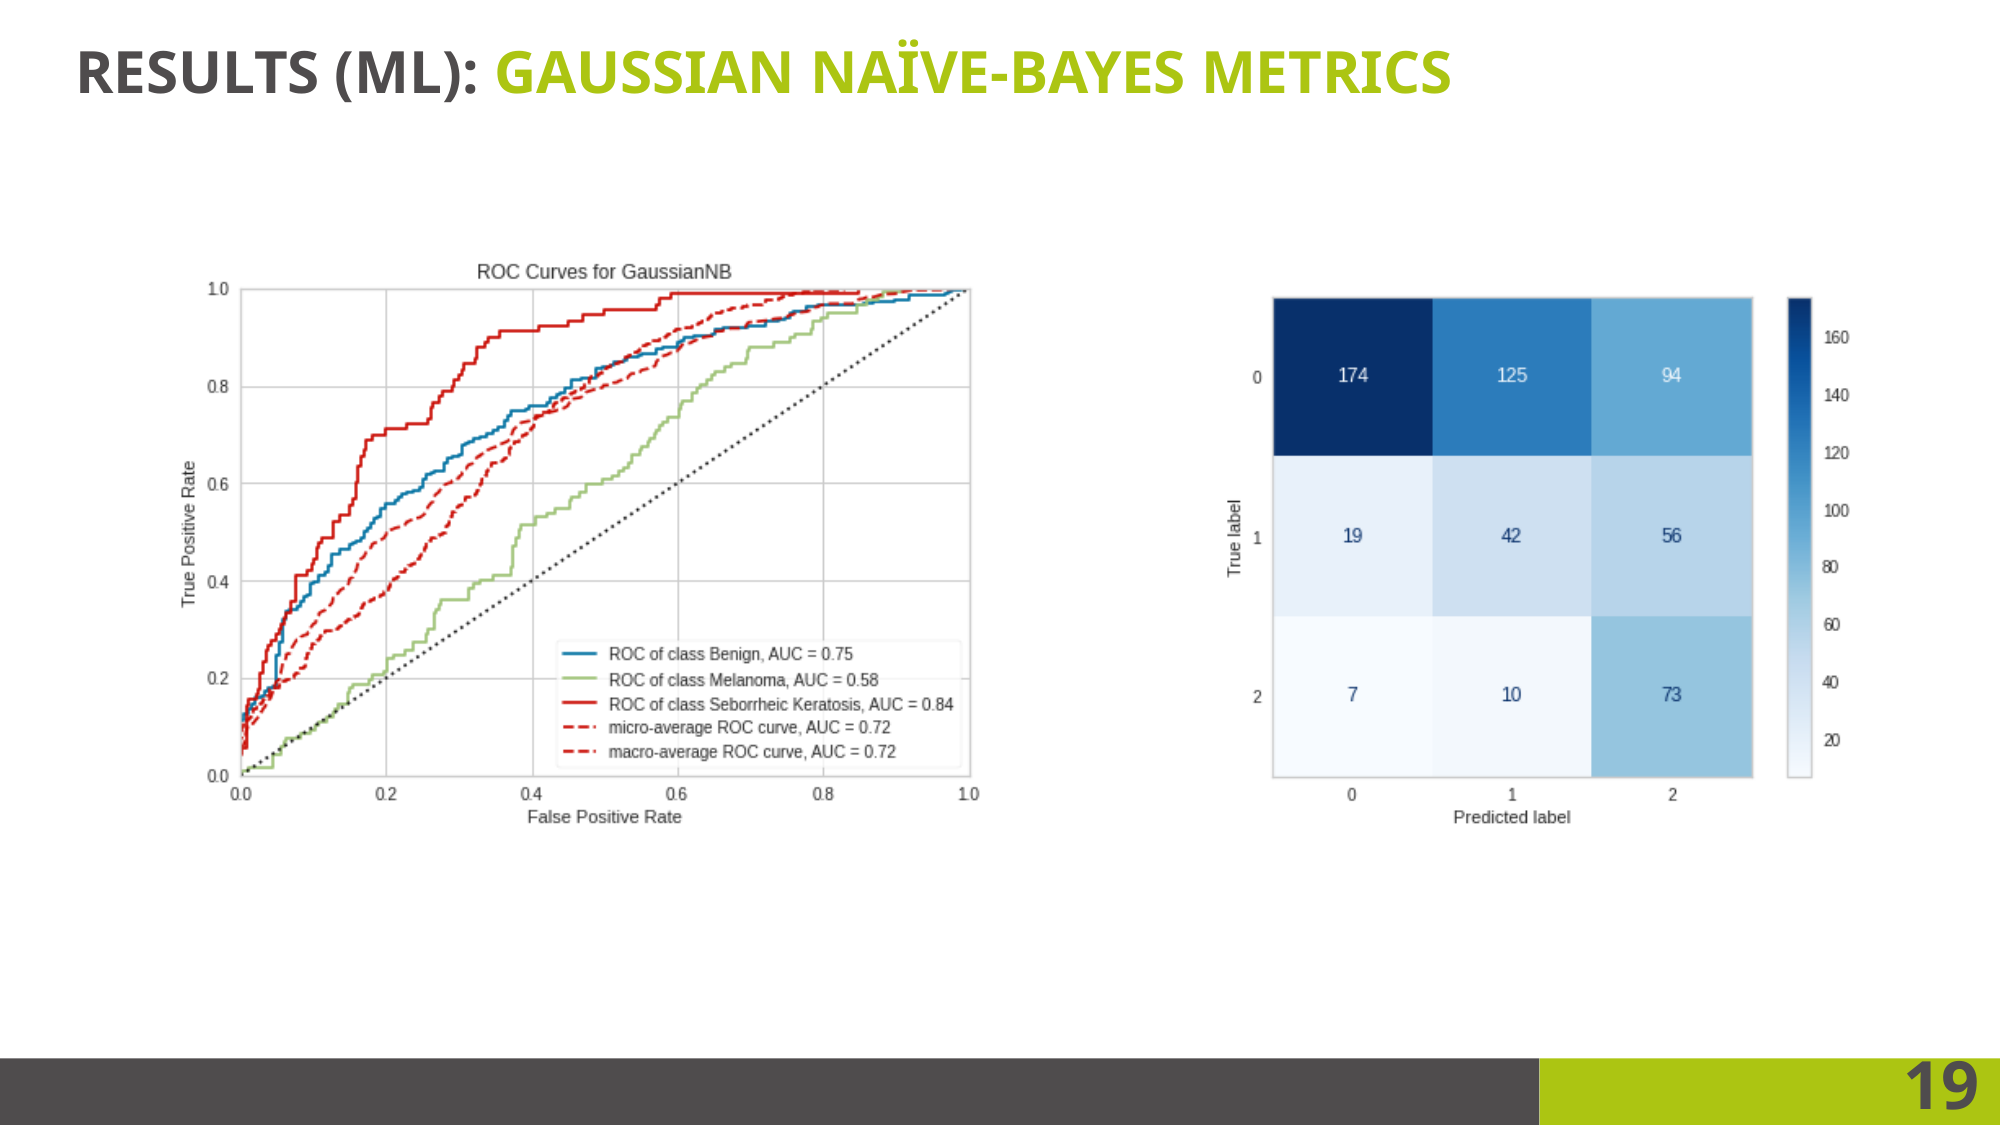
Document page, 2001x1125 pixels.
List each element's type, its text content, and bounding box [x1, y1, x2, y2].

slide_number 19 [1544, 1058, 1995, 1119]
picture [1218, 286, 1861, 839]
text_box [0, 1057, 1538, 1125]
text_box [1538, 1057, 2000, 1125]
text_box RESULTS (ML): GAUSSIAN NAÏVE-BAYES METRICS [60, 27, 1807, 113]
picture [172, 253, 991, 838]
